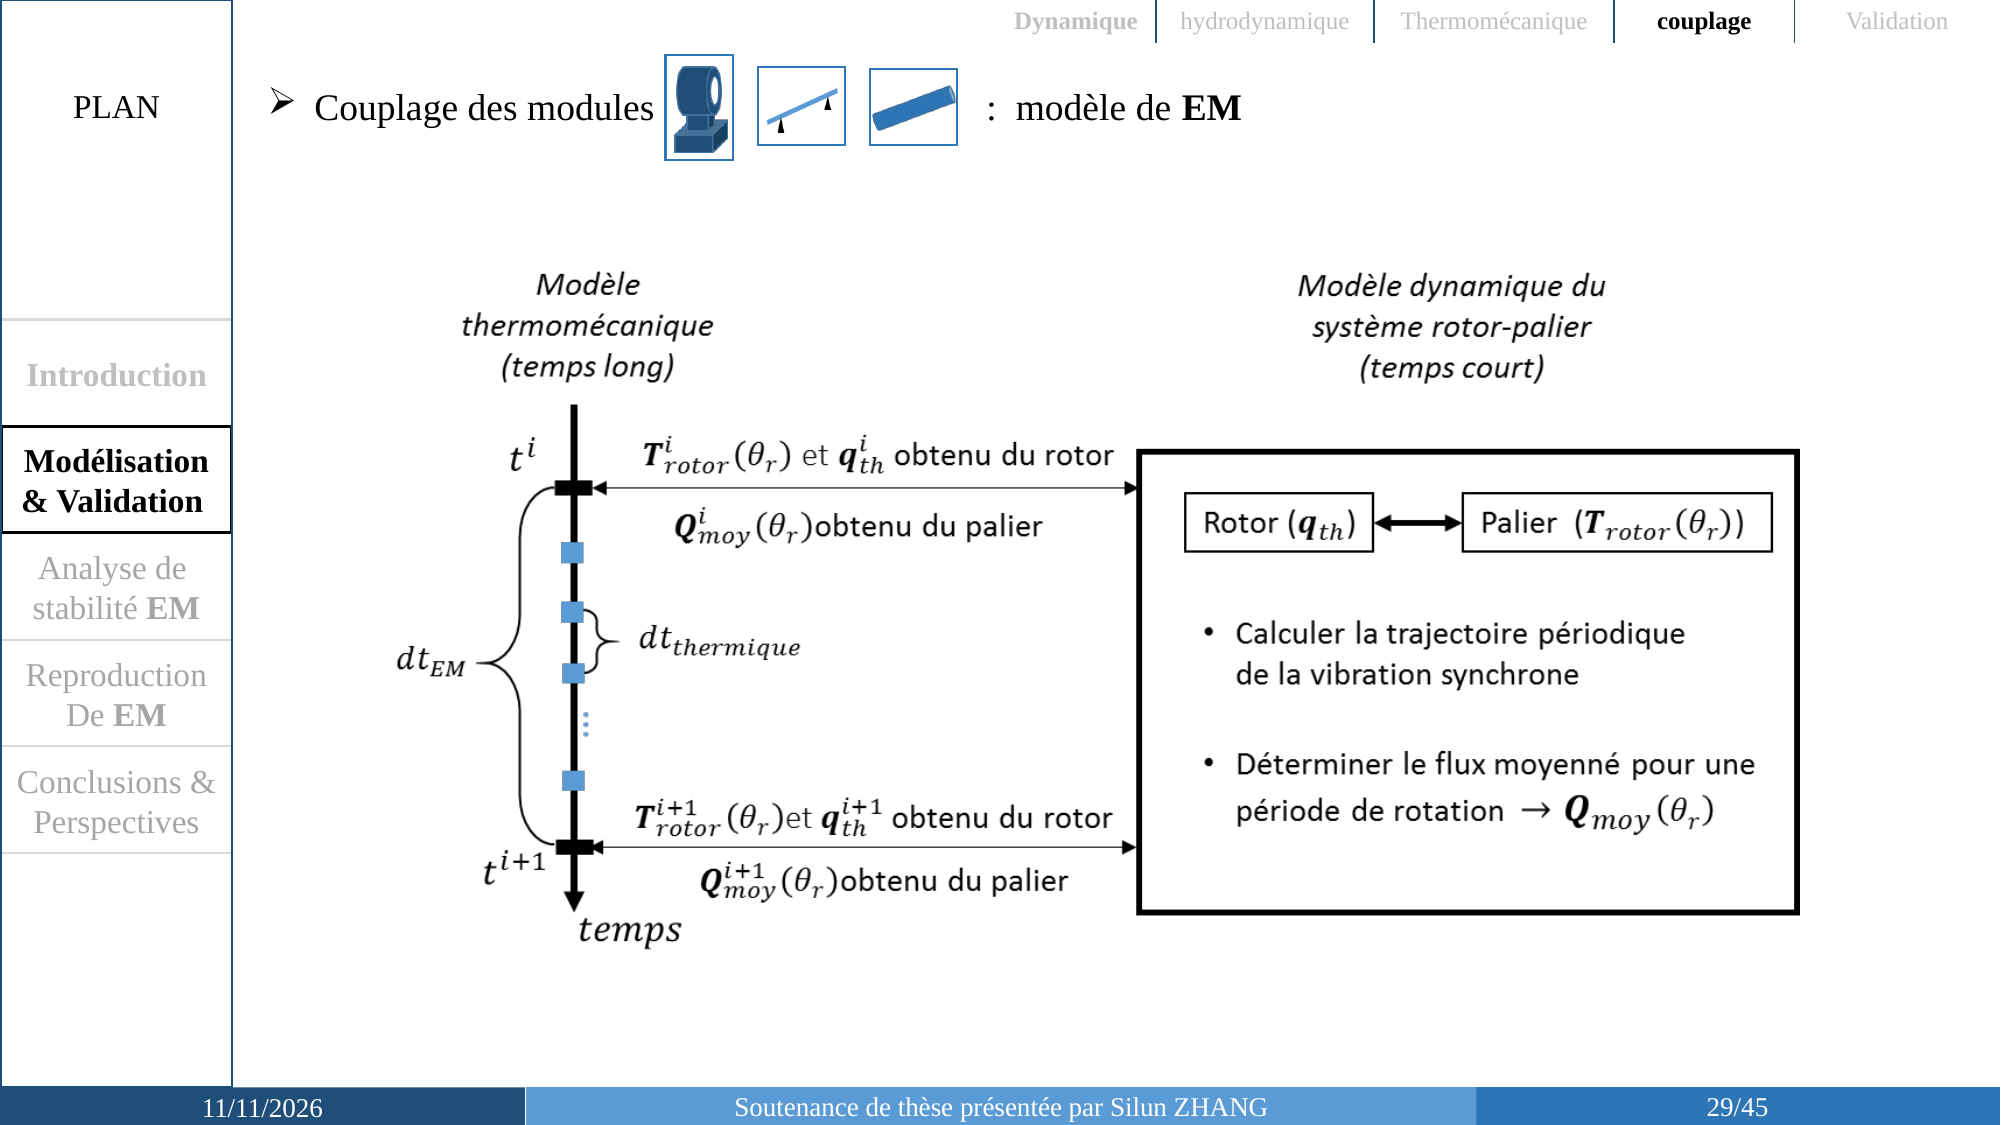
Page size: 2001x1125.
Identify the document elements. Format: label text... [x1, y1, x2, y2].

footer Soutenance de thèse présentée par Silun ZHANG [526, 1087, 1477, 1125]
table_header Validation [1795, 0, 2000, 43]
table_header Dynamique [996, 0, 1155, 43]
slide_number 29/45 [1477, 1087, 2000, 1125]
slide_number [0, 1087, 525, 1125]
picture [377, 253, 1800, 996]
table_header Thermomécanique [1375, 0, 1613, 43]
text_box [0, 0, 233, 1087]
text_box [252, 54, 1375, 161]
picture [872, 85, 956, 131]
table_header hydrodynamique [1157, 0, 1373, 43]
table_header couplage [1615, 0, 1794, 43]
